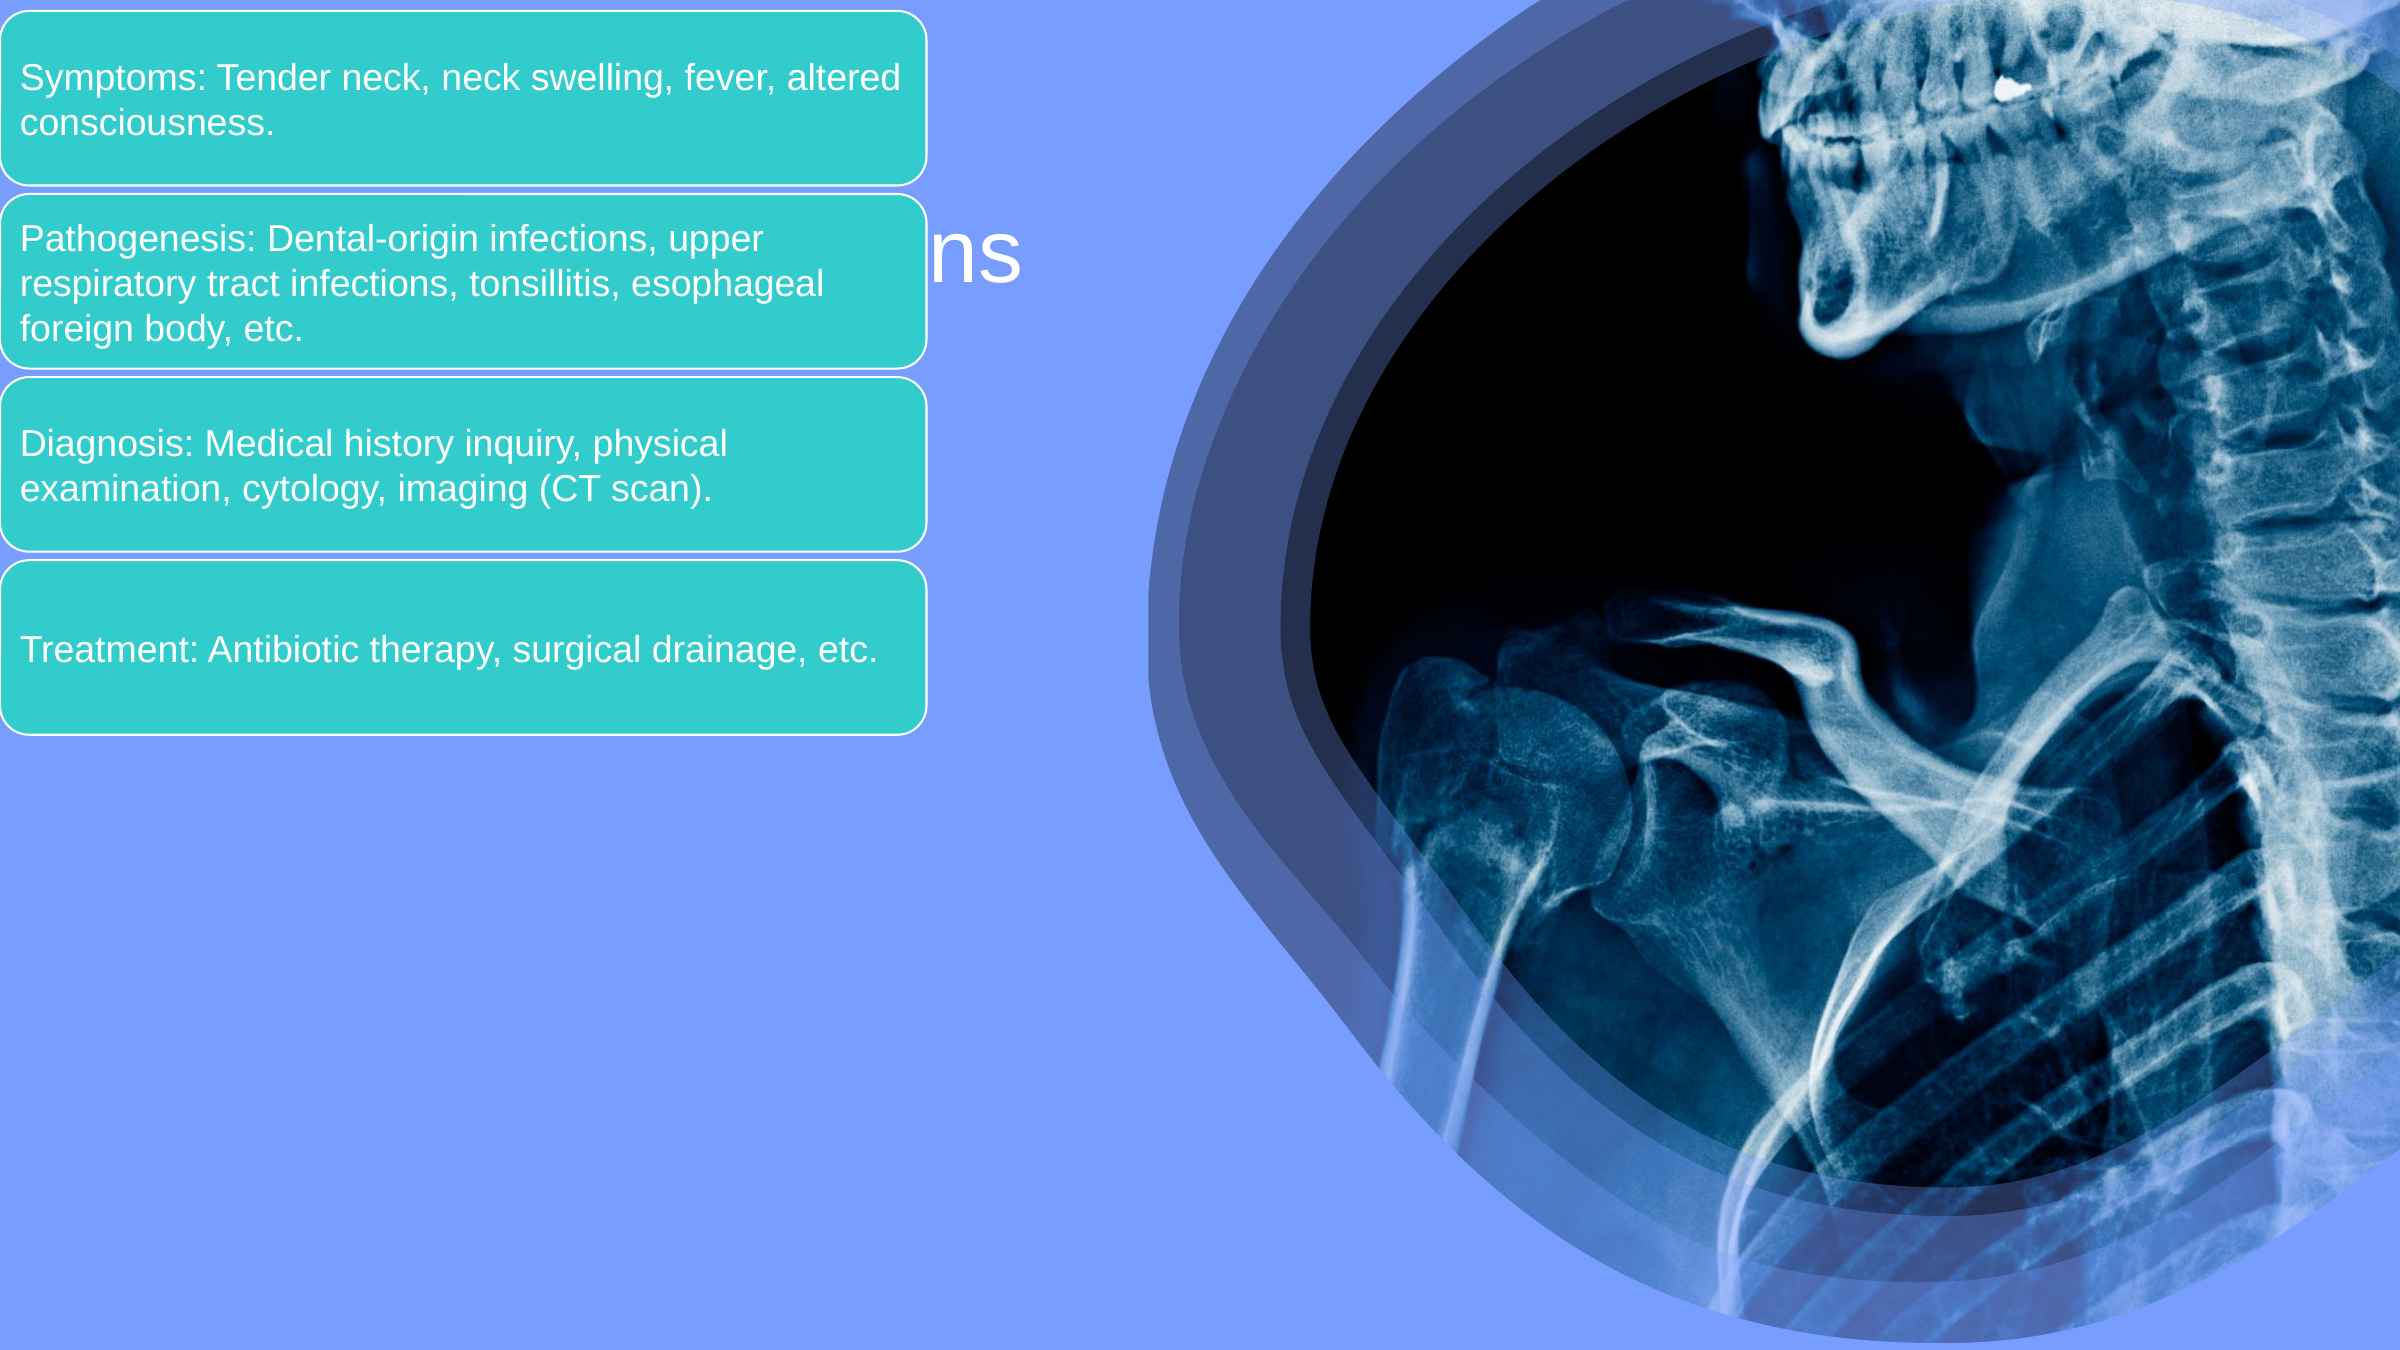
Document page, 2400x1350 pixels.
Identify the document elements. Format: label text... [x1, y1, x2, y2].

text_box [0, 0, 1098, 156]
title Deep Neck Infections [158, 156, 1098, 416]
text_box [0, 351, 158, 395]
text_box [1098, 0, 2400, 1350]
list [158, 447, 1085, 1194]
text_box [0, 168, 158, 212]
text_box [0, 416, 1098, 1350]
